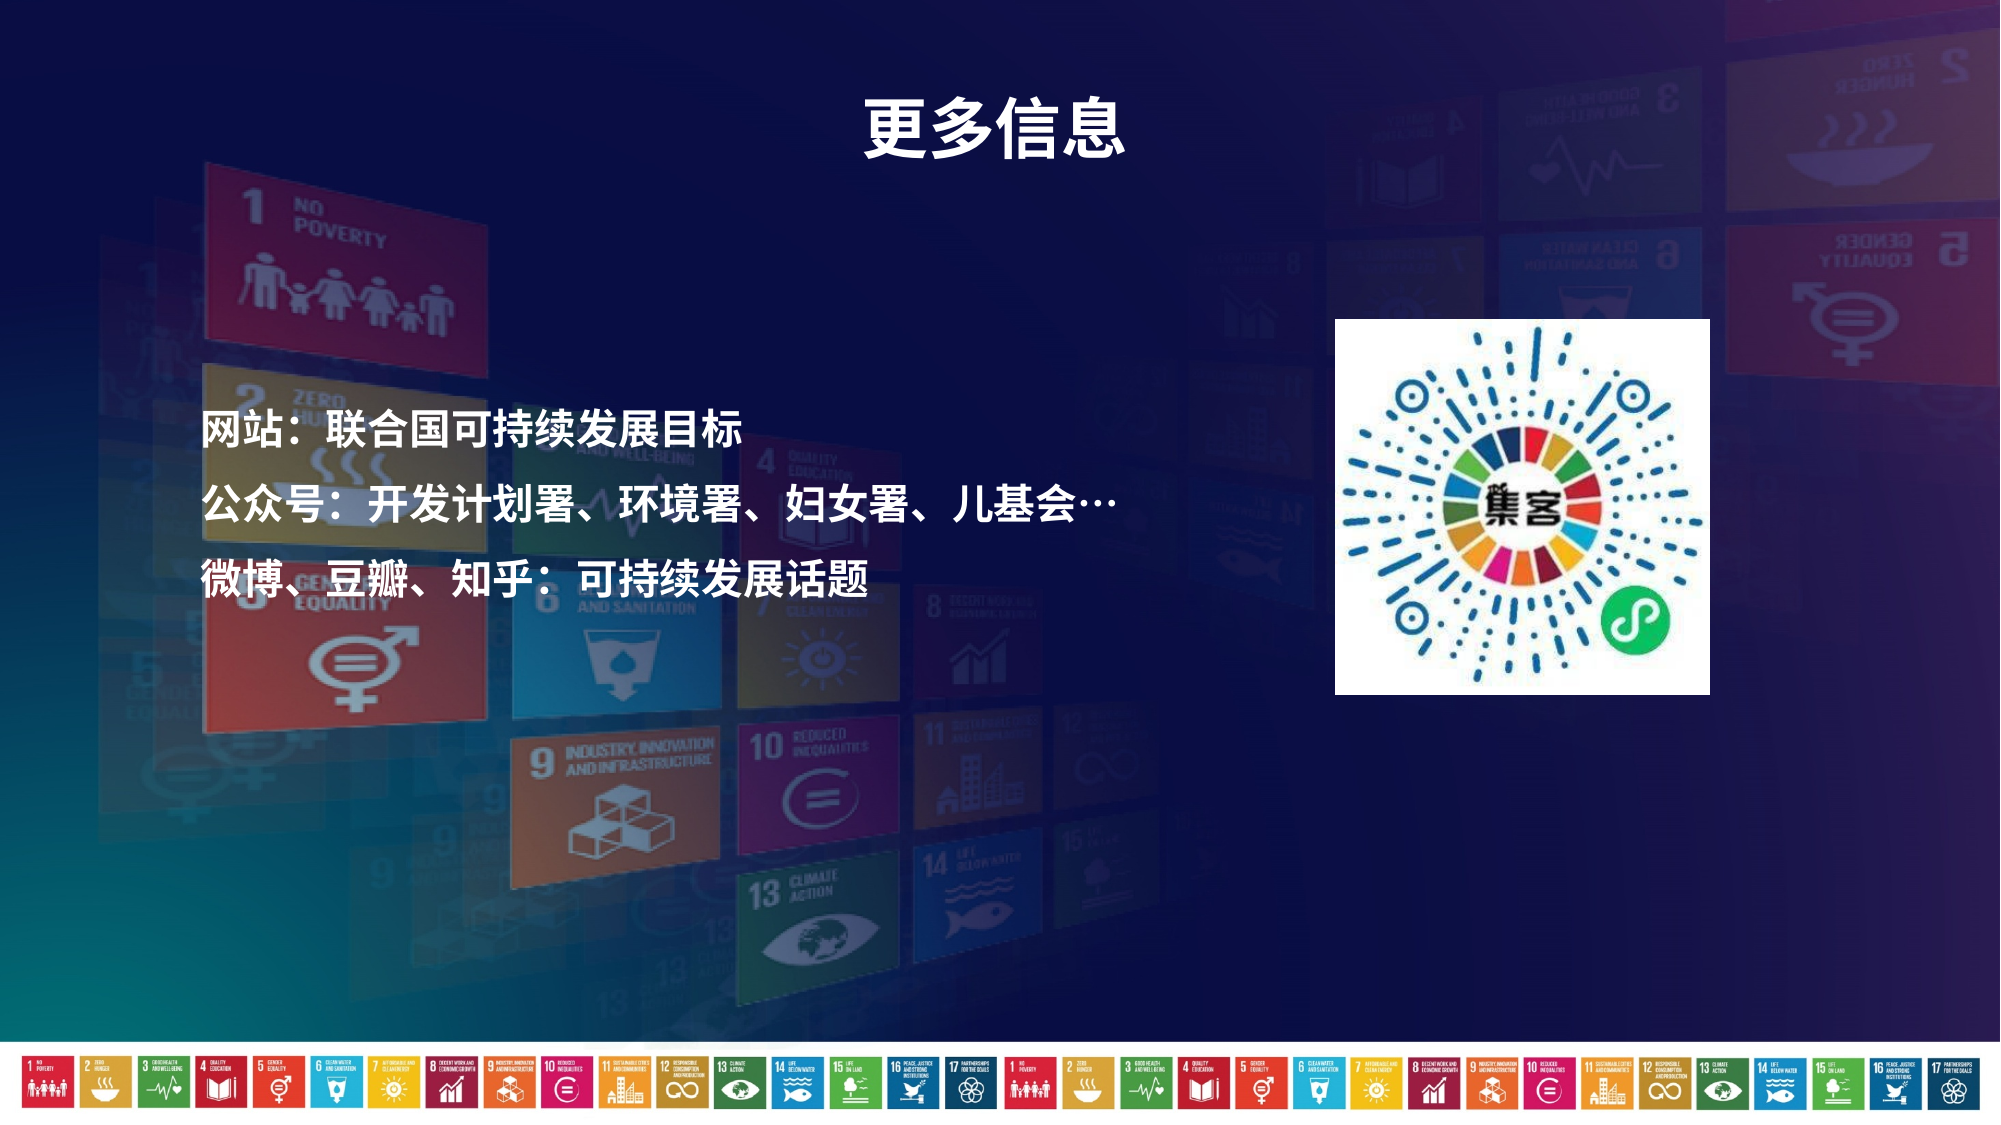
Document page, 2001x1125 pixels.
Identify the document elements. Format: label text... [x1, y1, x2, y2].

text_box 更多信息 [846, 79, 1412, 175]
text_box 网站：联合国可持续发展目标 公众号：开发计划署、环境署、妇女署、儿基会… 微博、豆瓣、知乎：可持续发展话题 [185, 395, 1145, 610]
picture [0, 0, 2001, 1125]
